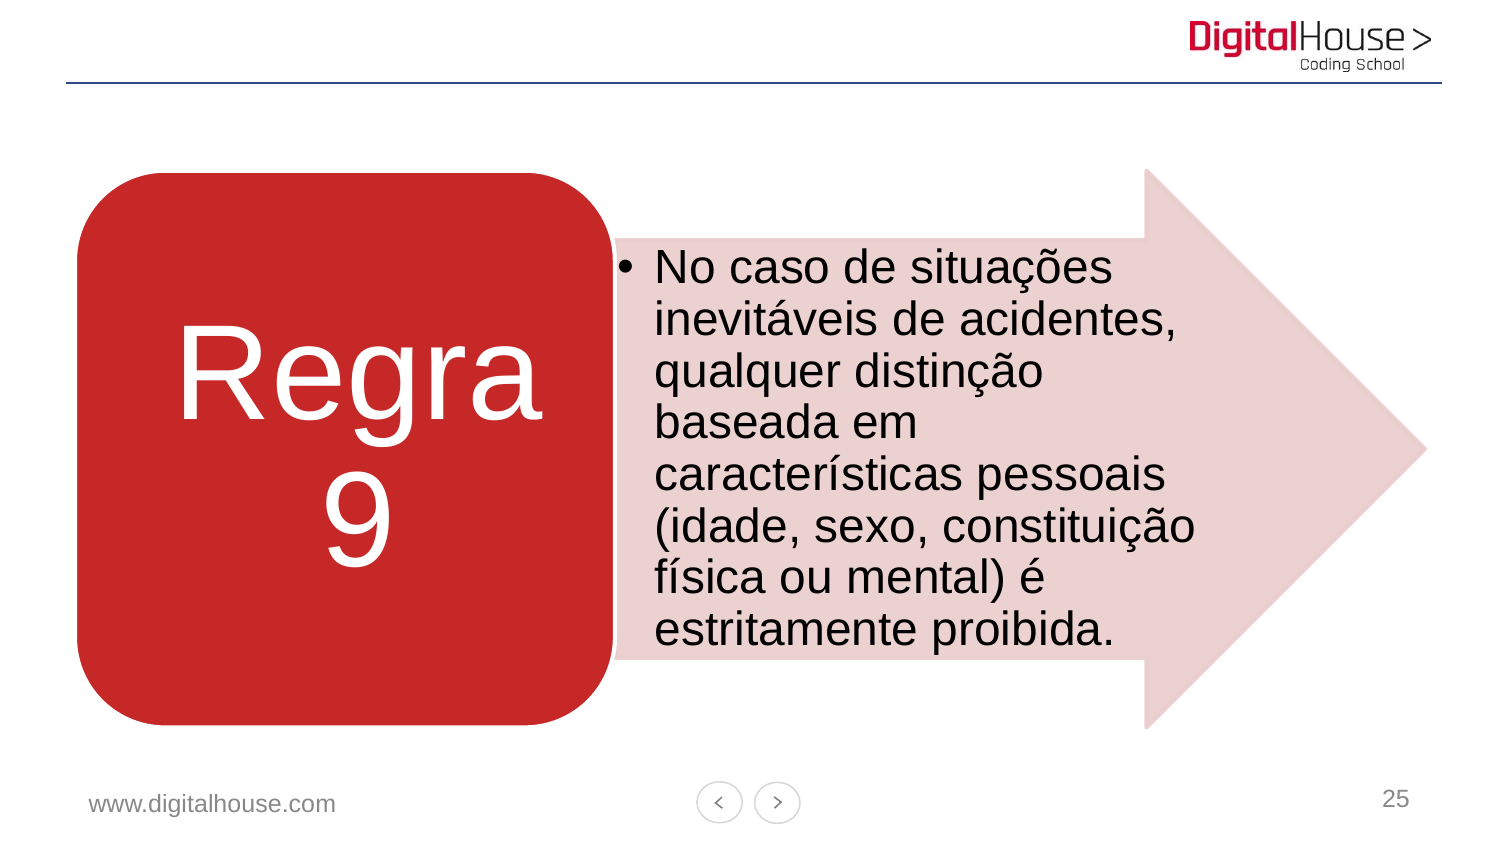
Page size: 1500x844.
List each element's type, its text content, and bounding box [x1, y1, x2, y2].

slide_number 25 [1074, 774, 1425, 820]
picture [1190, 21, 1431, 72]
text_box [74, 170, 1426, 728]
